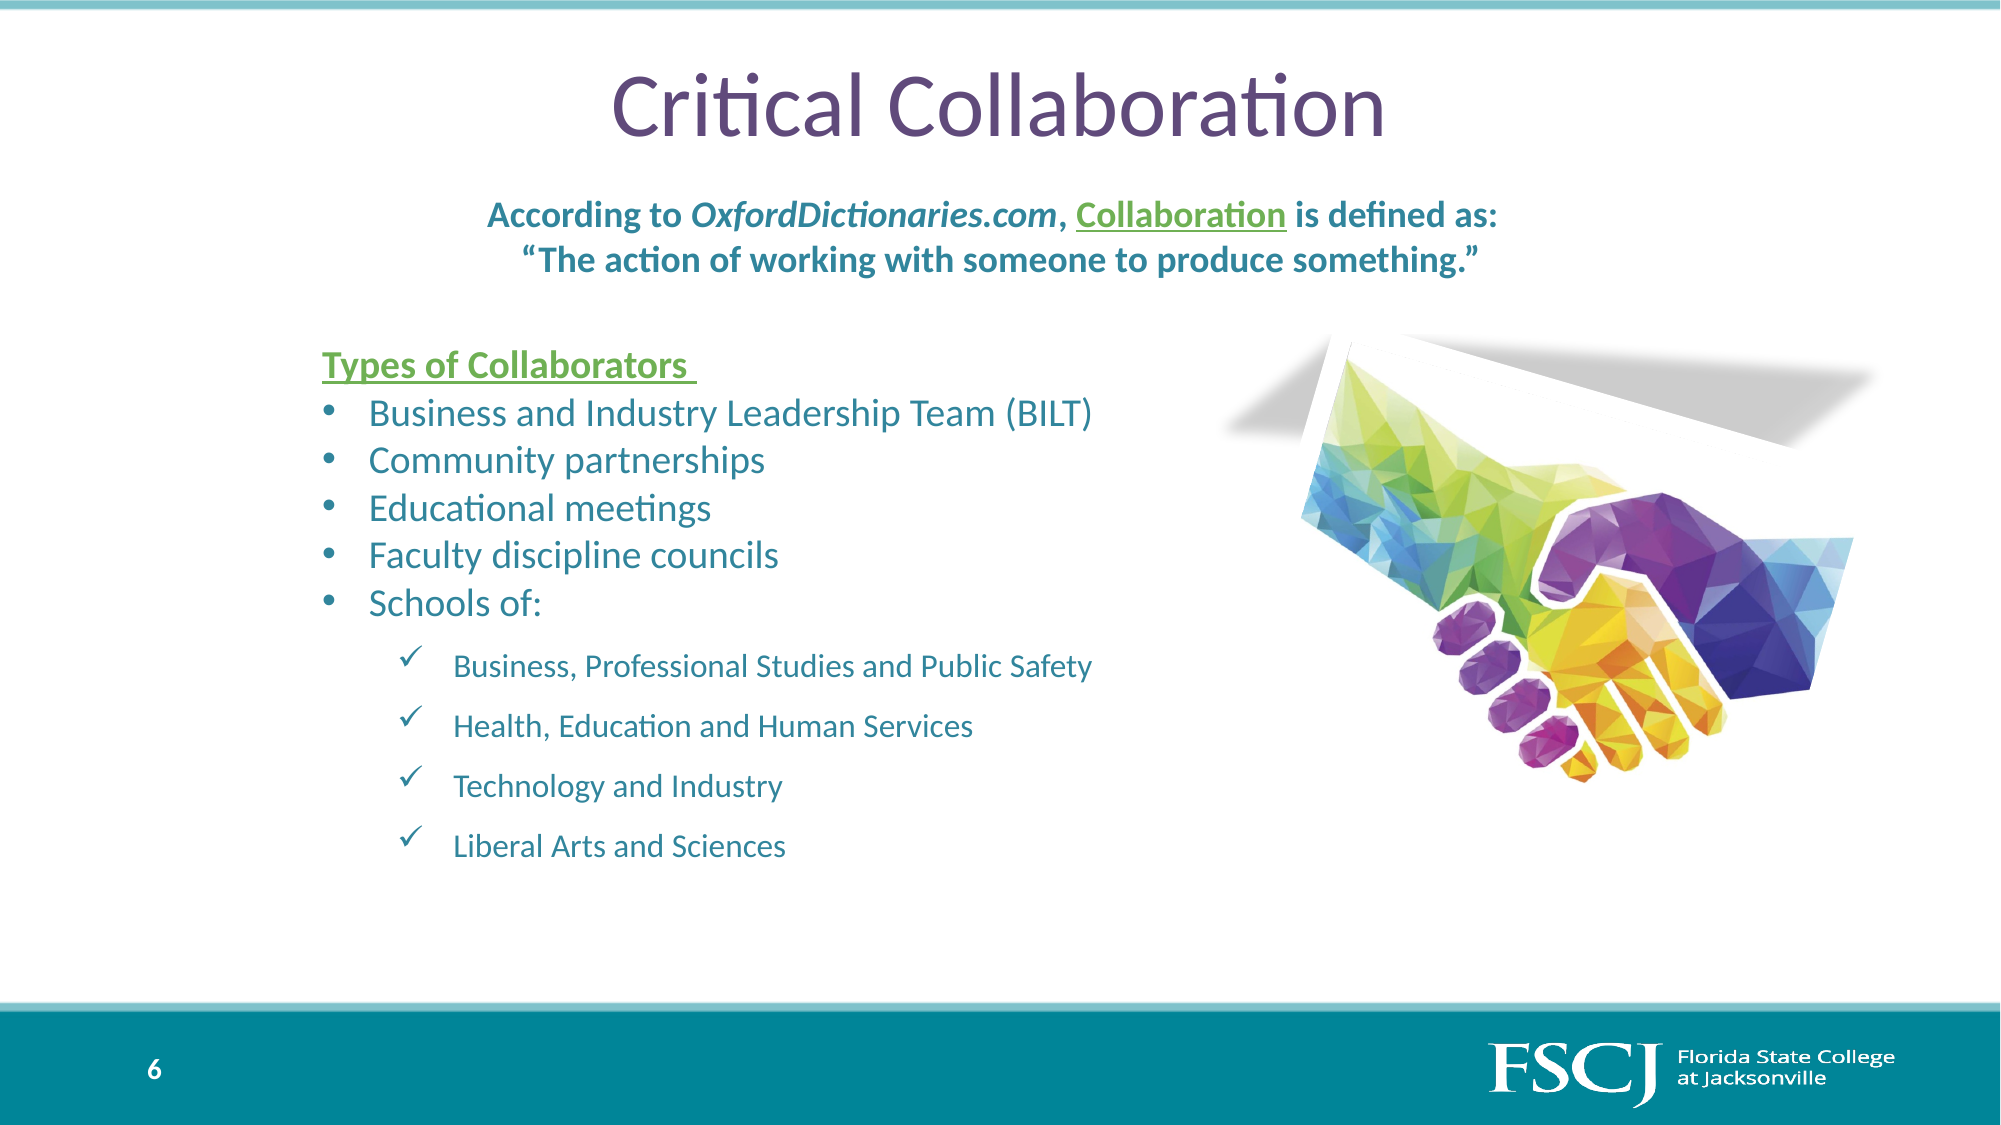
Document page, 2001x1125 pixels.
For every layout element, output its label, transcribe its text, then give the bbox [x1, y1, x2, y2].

text_box Critical Collaboration [249, 45, 1750, 167]
text_box According to OxfordDictionaries.com, Collaboration is defined as: “The action of working with someone to produce something.” [293, 182, 1709, 288]
text_box Types of Collaborators Business and Industry Leadership Team (BILT) Community partnerships Educational meetings Faculty discipline councils Schools of: Business, Professional Studies and Public Safety Health, Education and Human Services Technology and Industry Liberal Arts and Sciences [307, 331, 1536, 914]
picture [0, 0, 2001, 1125]
